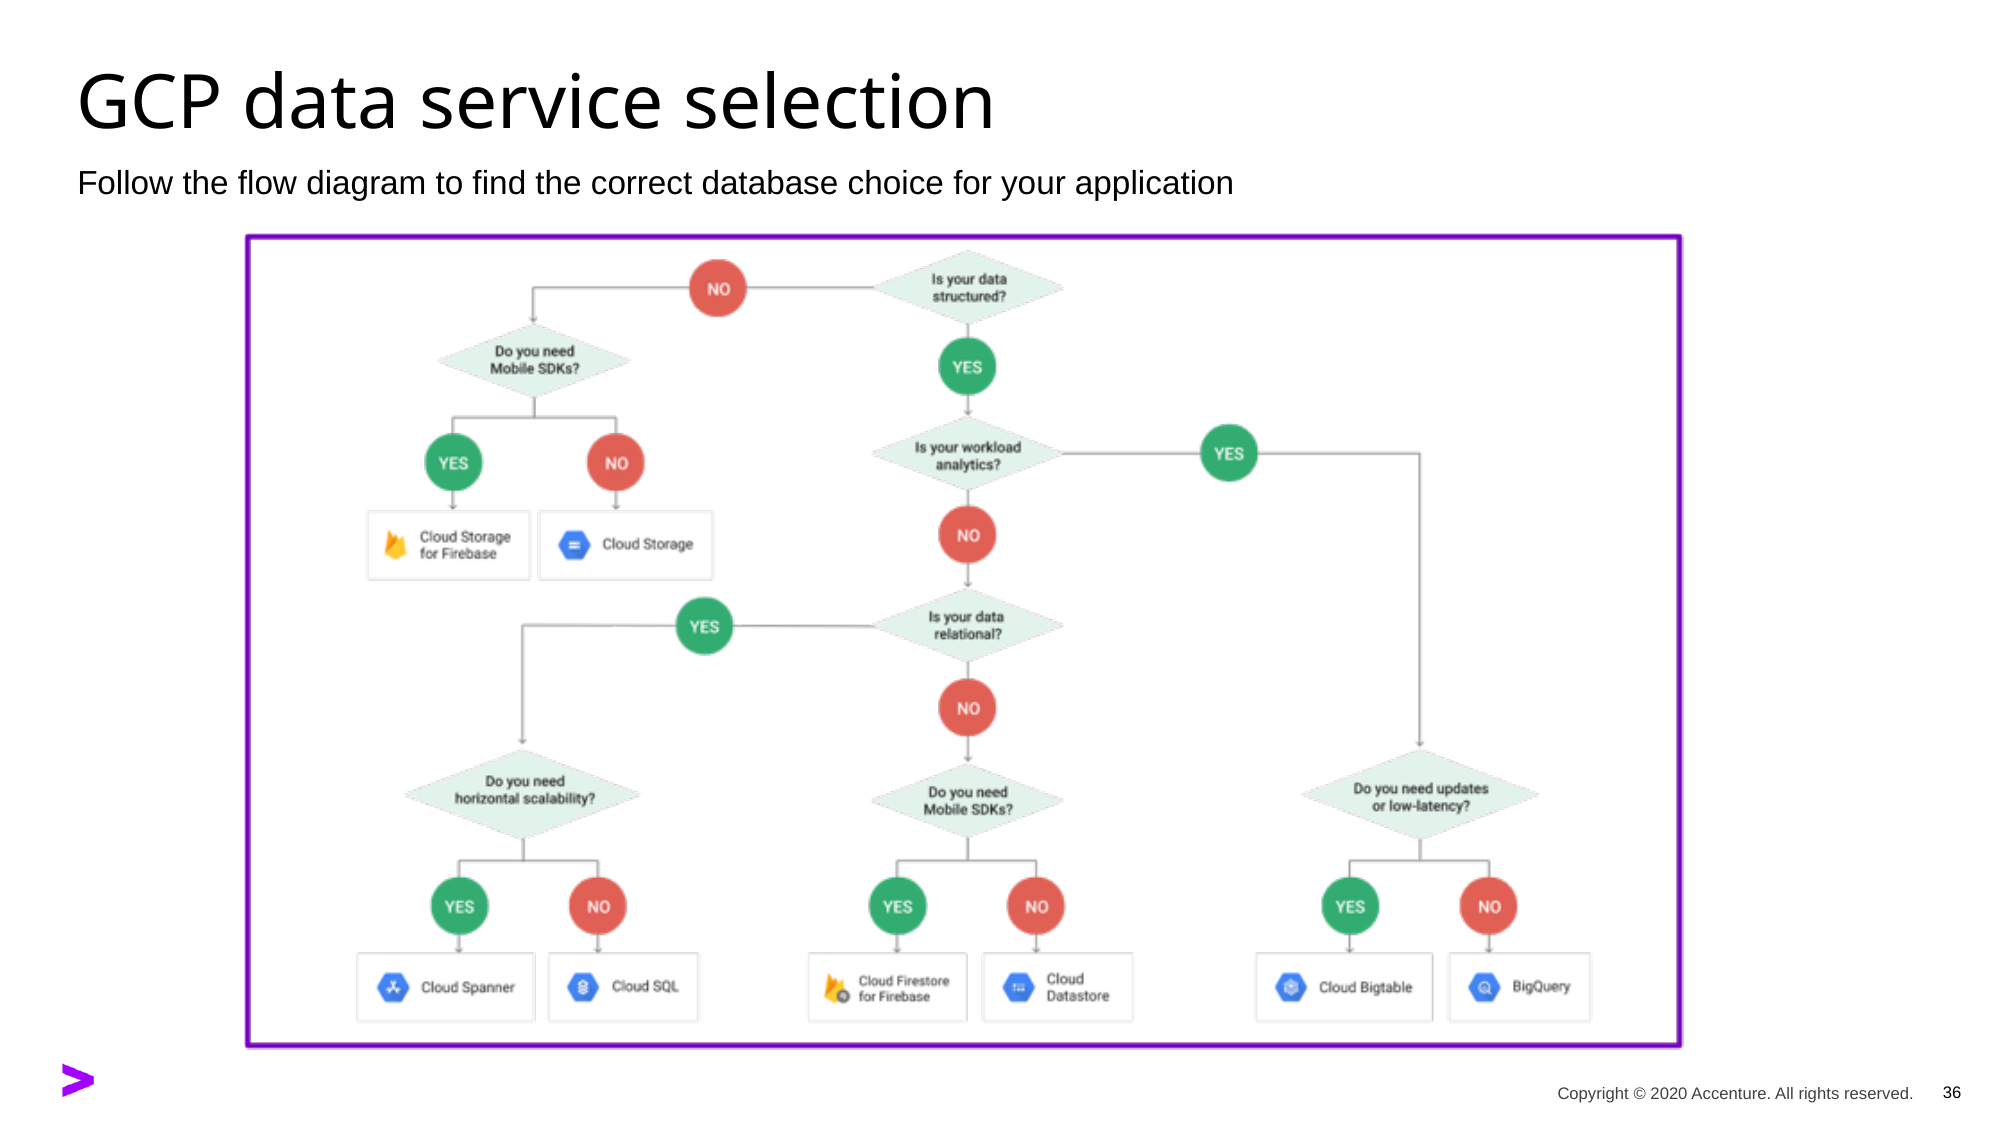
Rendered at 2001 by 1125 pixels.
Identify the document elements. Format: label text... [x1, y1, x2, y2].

slide_number 36 [1921, 1075, 1984, 1110]
list Follow the flow diagram to find the correct database choice for your application [62, 153, 1939, 227]
picture [62, 1063, 94, 1097]
picture [244, 233, 1684, 1050]
title GCP data service selection [62, 62, 1938, 150]
